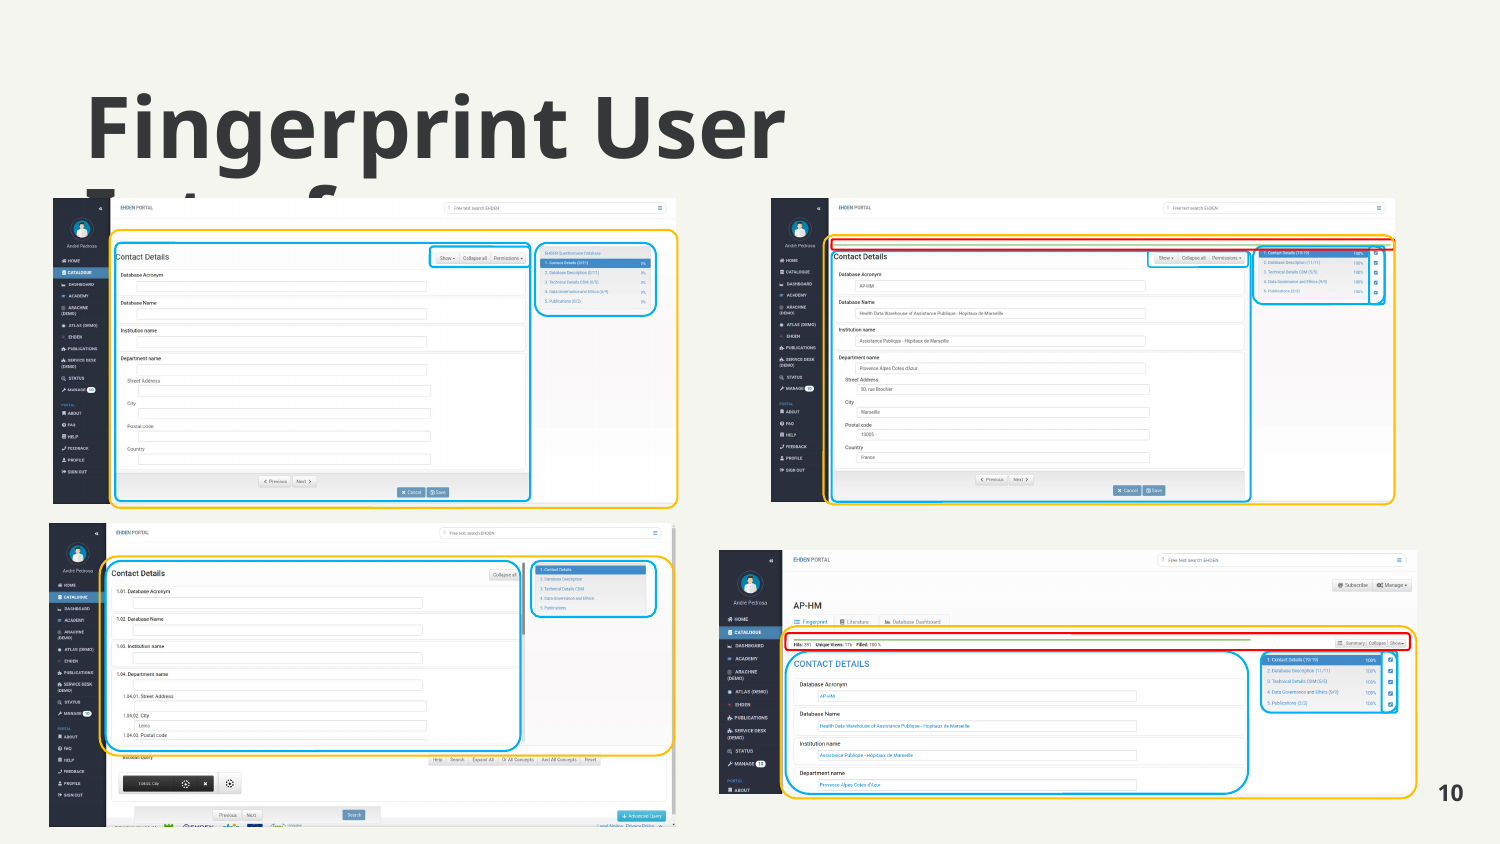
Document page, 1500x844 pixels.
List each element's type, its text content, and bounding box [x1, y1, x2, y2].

slide_number 10 [1374, 779, 1464, 809]
title Fingerprint User Interface [84, 84, 1148, 203]
picture [833, 253, 1249, 500]
picture [52, 197, 676, 504]
picture [771, 197, 1395, 502]
picture [1149, 253, 1247, 266]
picture [719, 550, 1417, 795]
picture [48, 523, 676, 828]
